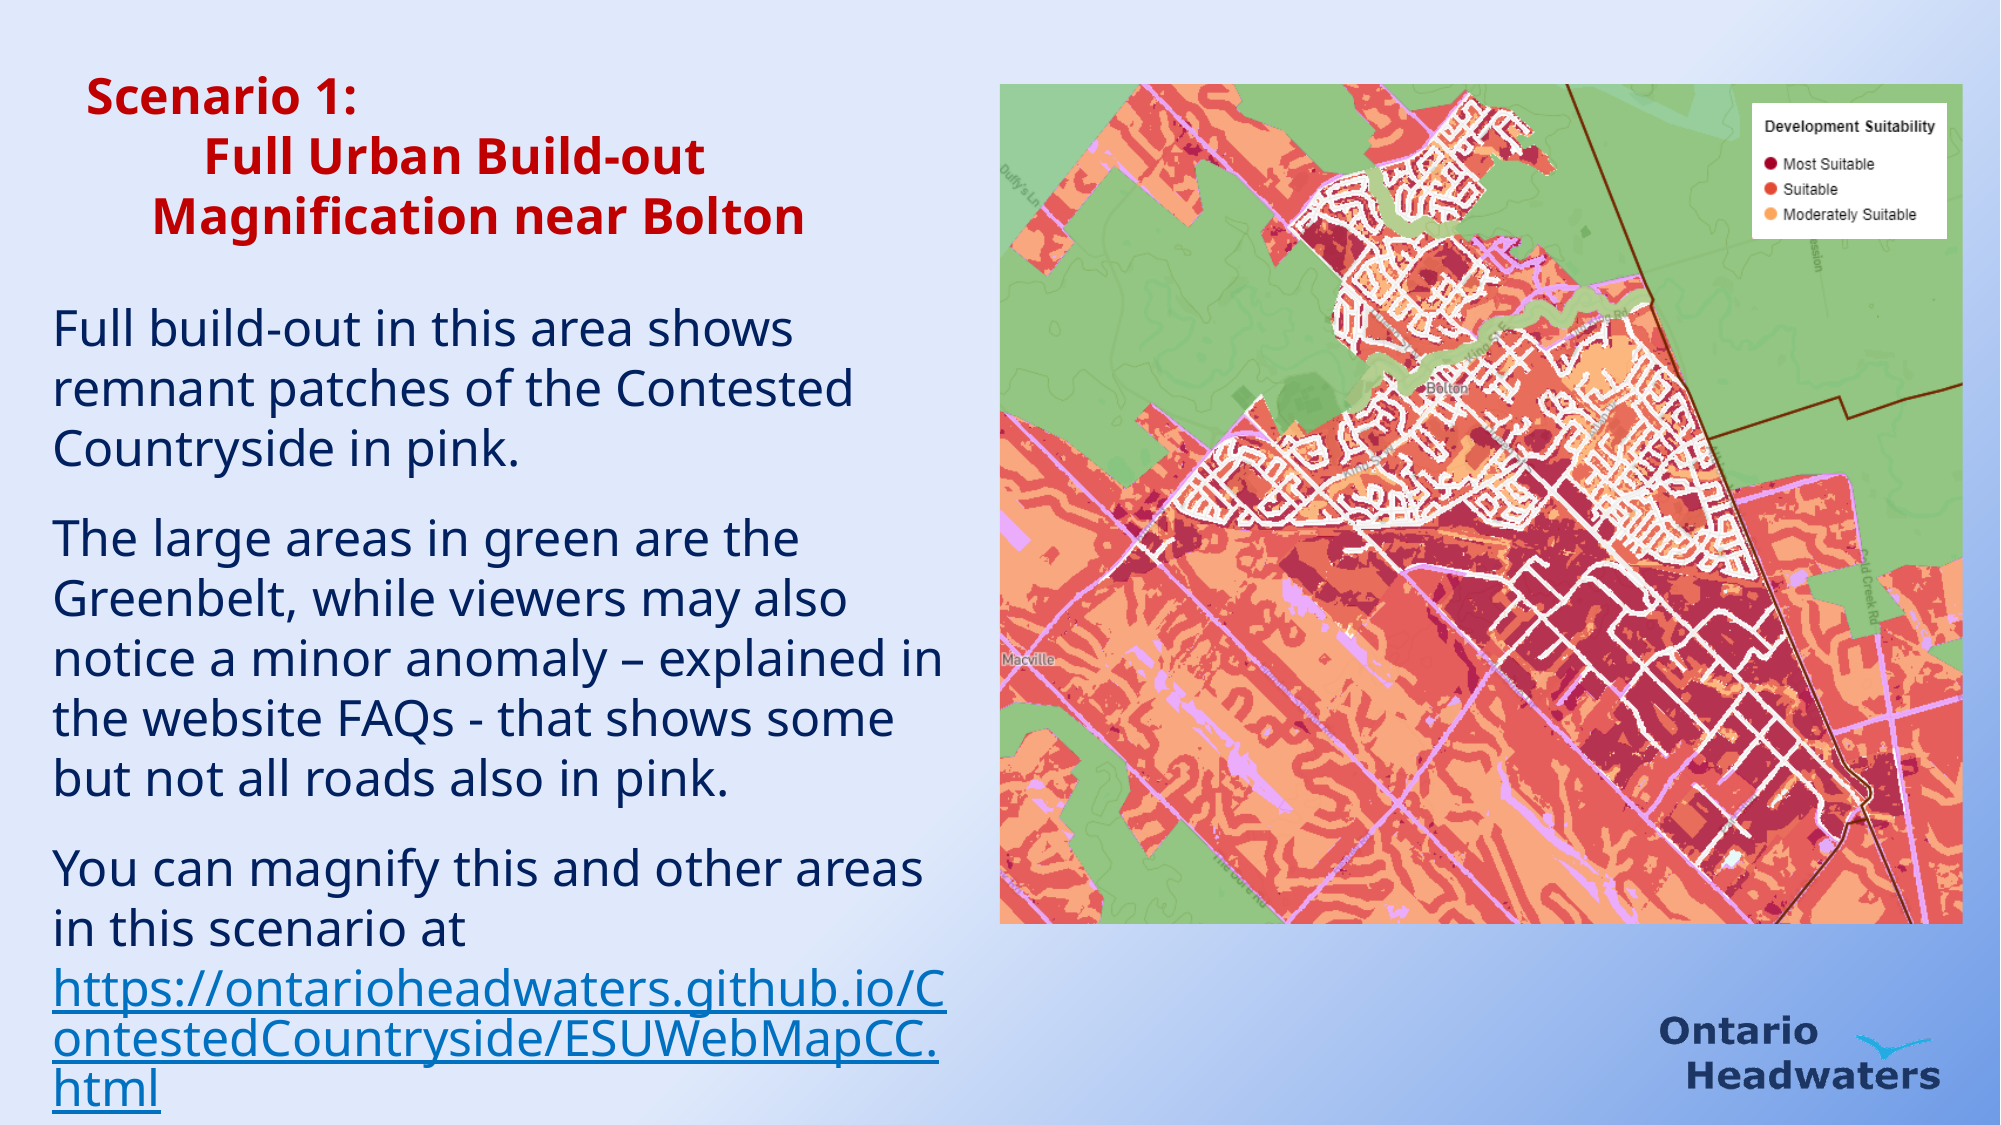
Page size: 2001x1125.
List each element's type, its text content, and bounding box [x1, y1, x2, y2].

text_box Scenario 1: Full Urban Build-out Magnification near Bolton [71, 57, 885, 252]
text_box Full build-out in this area shows remnant patches of the Contested Countryside in pink. The large areas in green are the Greenbelt, while viewers may also notice a minor anomaly – explained in the website FAQs - that shows some but not all roads also in pink. You can magnify this and other areas in this scenario at https://ontarioheadwaters.github.io/ContestedCountryside/ESUWebMapCC.html. [37, 288, 976, 1125]
picture [999, 84, 1963, 924]
picture [1658, 1012, 1942, 1092]
